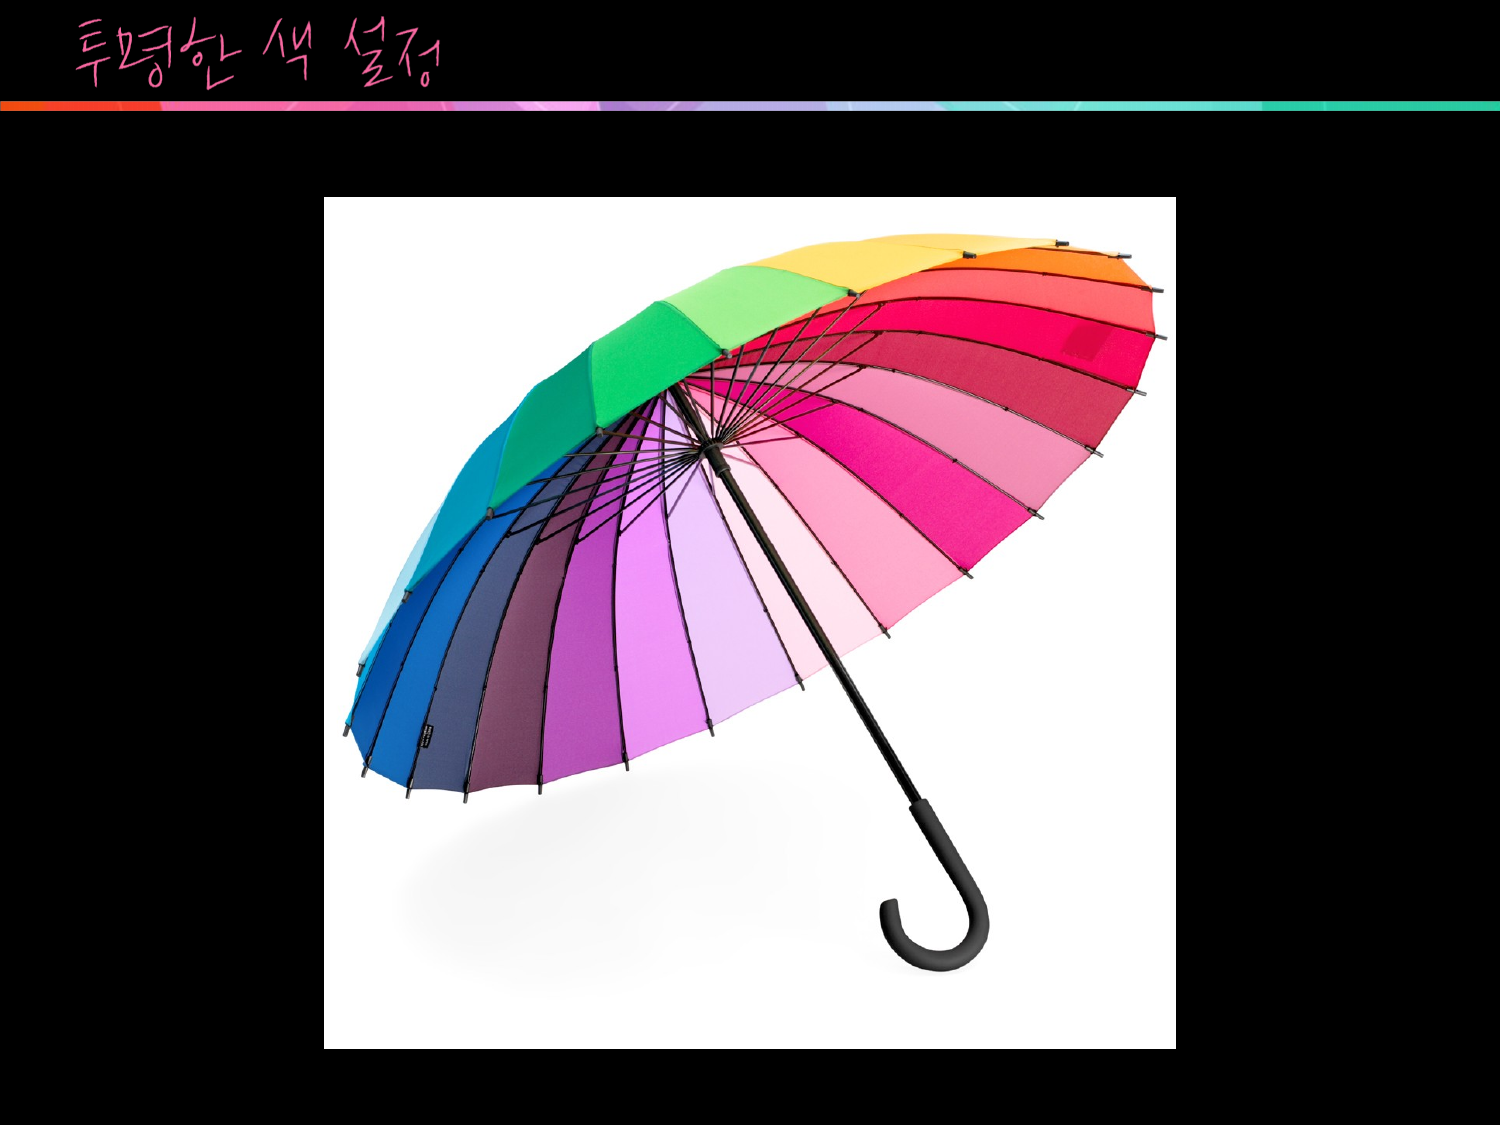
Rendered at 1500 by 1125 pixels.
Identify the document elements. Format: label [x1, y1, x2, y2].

picture [2, 0, 1500, 145]
picture [324, 197, 1176, 1049]
